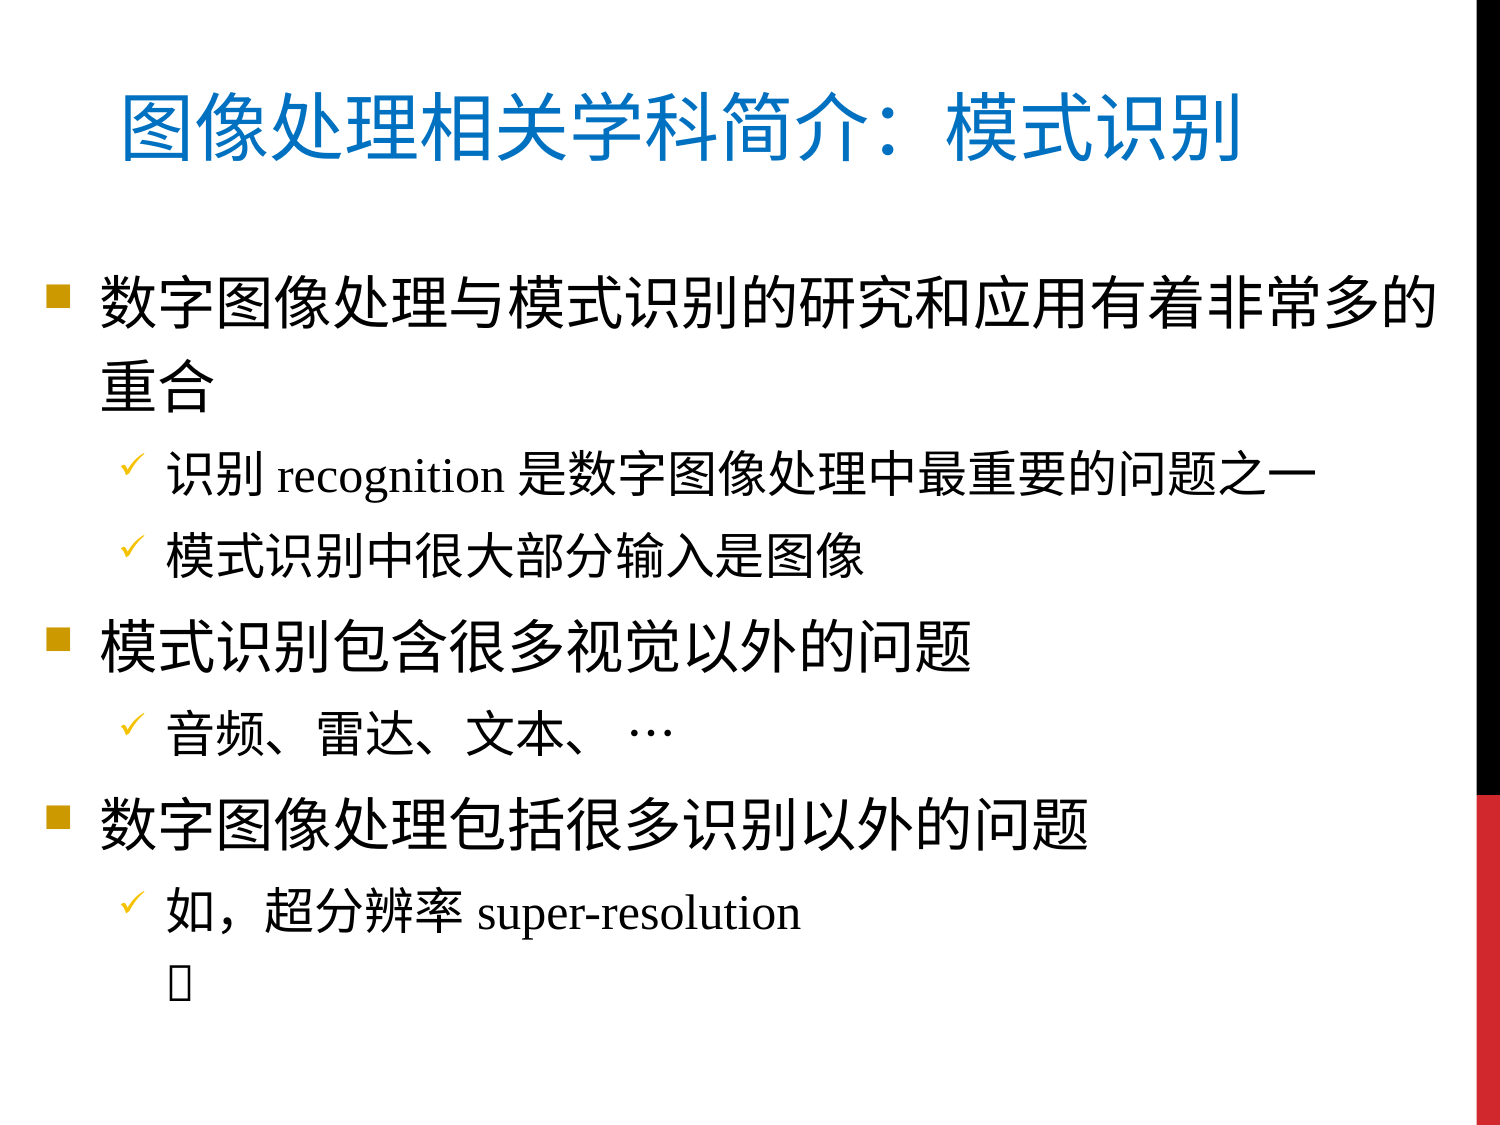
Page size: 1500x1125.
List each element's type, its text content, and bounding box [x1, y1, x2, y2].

text_box 数字图像处理与模式识别的研究和应用有着非常多的重合 识别recognition是数字图像处理中最重要的问题之一 模式识别中很大部分输入是图像 模式识别包含很多视觉以外的问题 音频、雷达、文本、 … 数字图像处理包括很多识别以外的问题 如，超分辨率super-resolution  [28, 245, 1500, 988]
text_box 图像处理相关学科简介：模式识别 [28, 76, 1336, 264]
